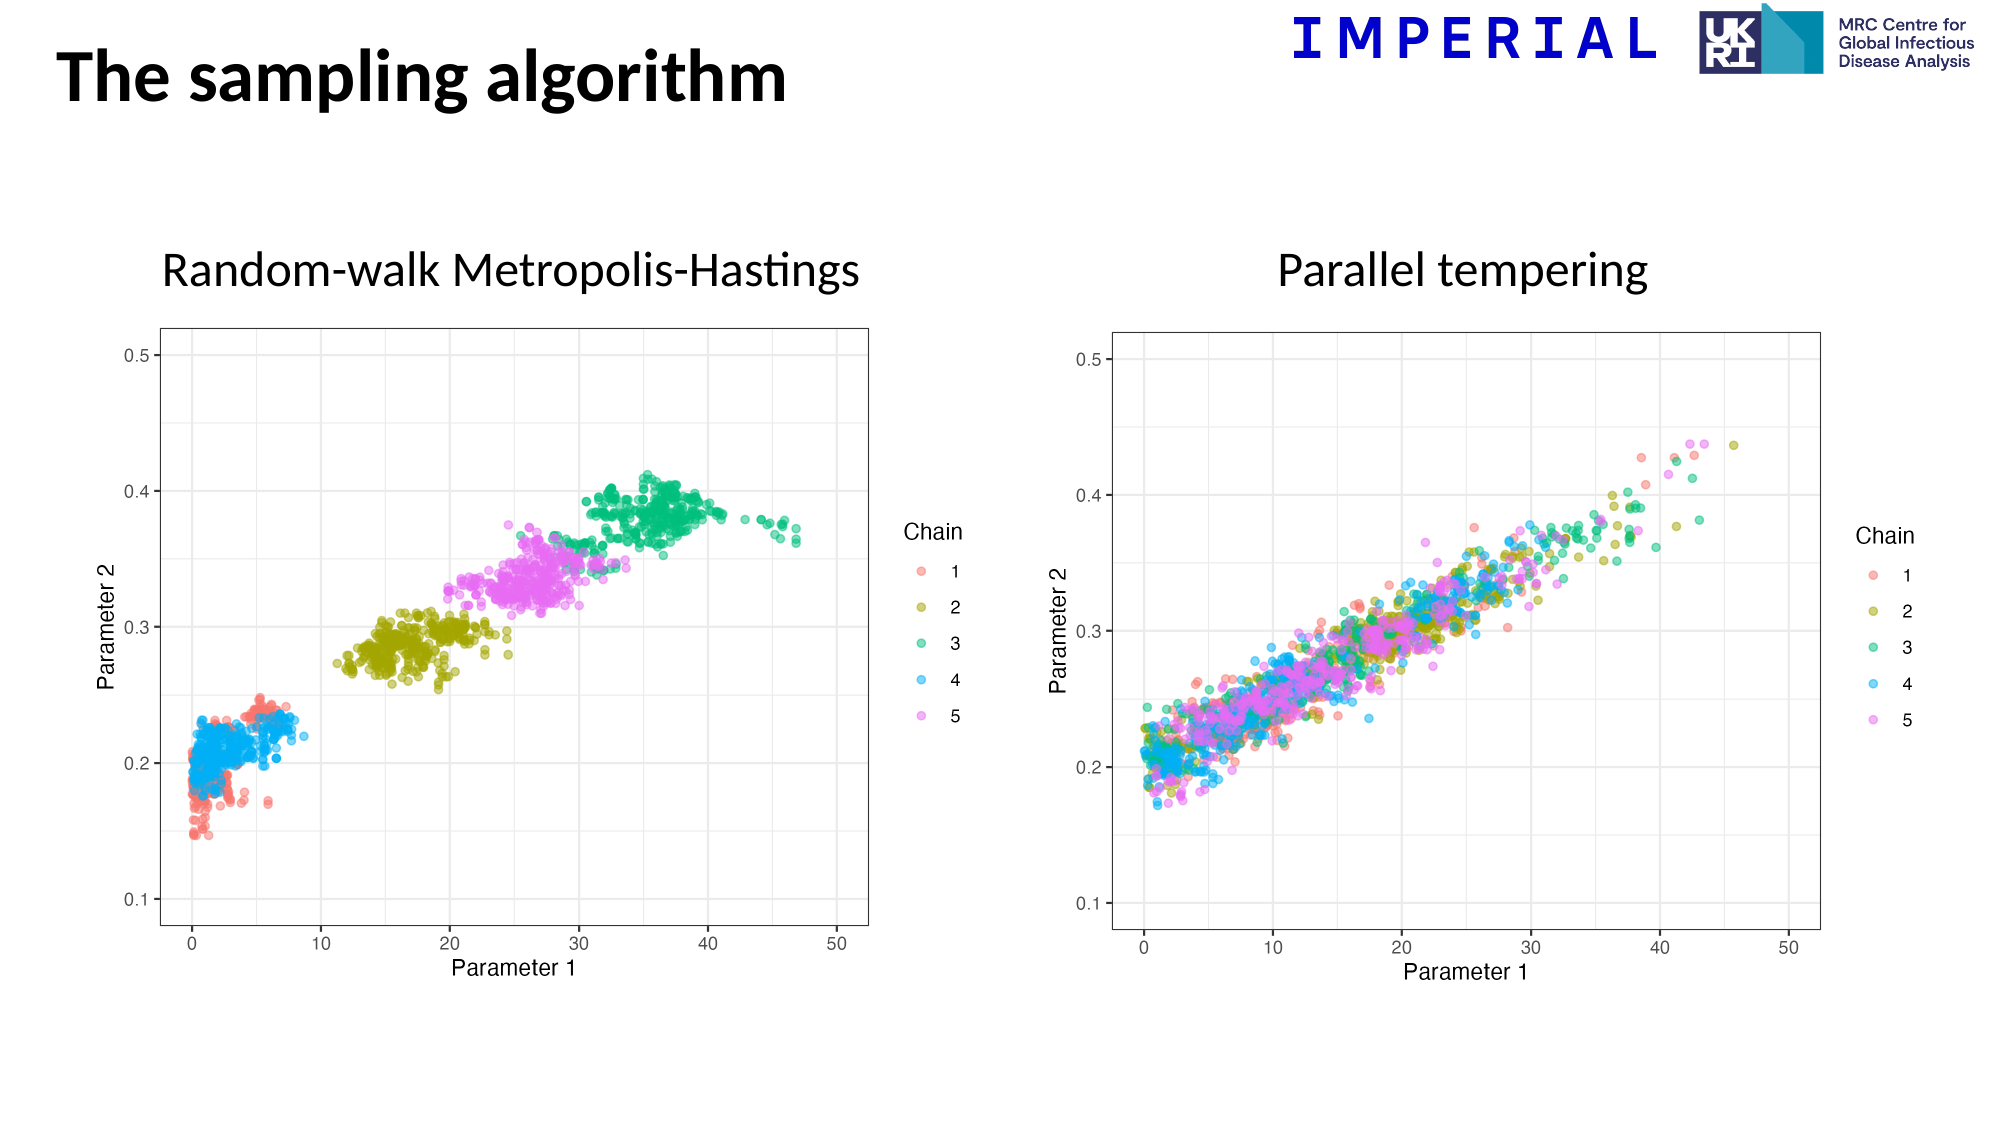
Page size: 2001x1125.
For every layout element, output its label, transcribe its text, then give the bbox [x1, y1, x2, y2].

text_box The sampling algorithm [41, 19, 1367, 124]
text_box Random-walk Metropolis-Hastings [130, 198, 892, 304]
picture [1294, 17, 1656, 58]
picture [1699, 3, 1992, 74]
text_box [1037, 198, 1938, 996]
picture [85, 316, 986, 992]
